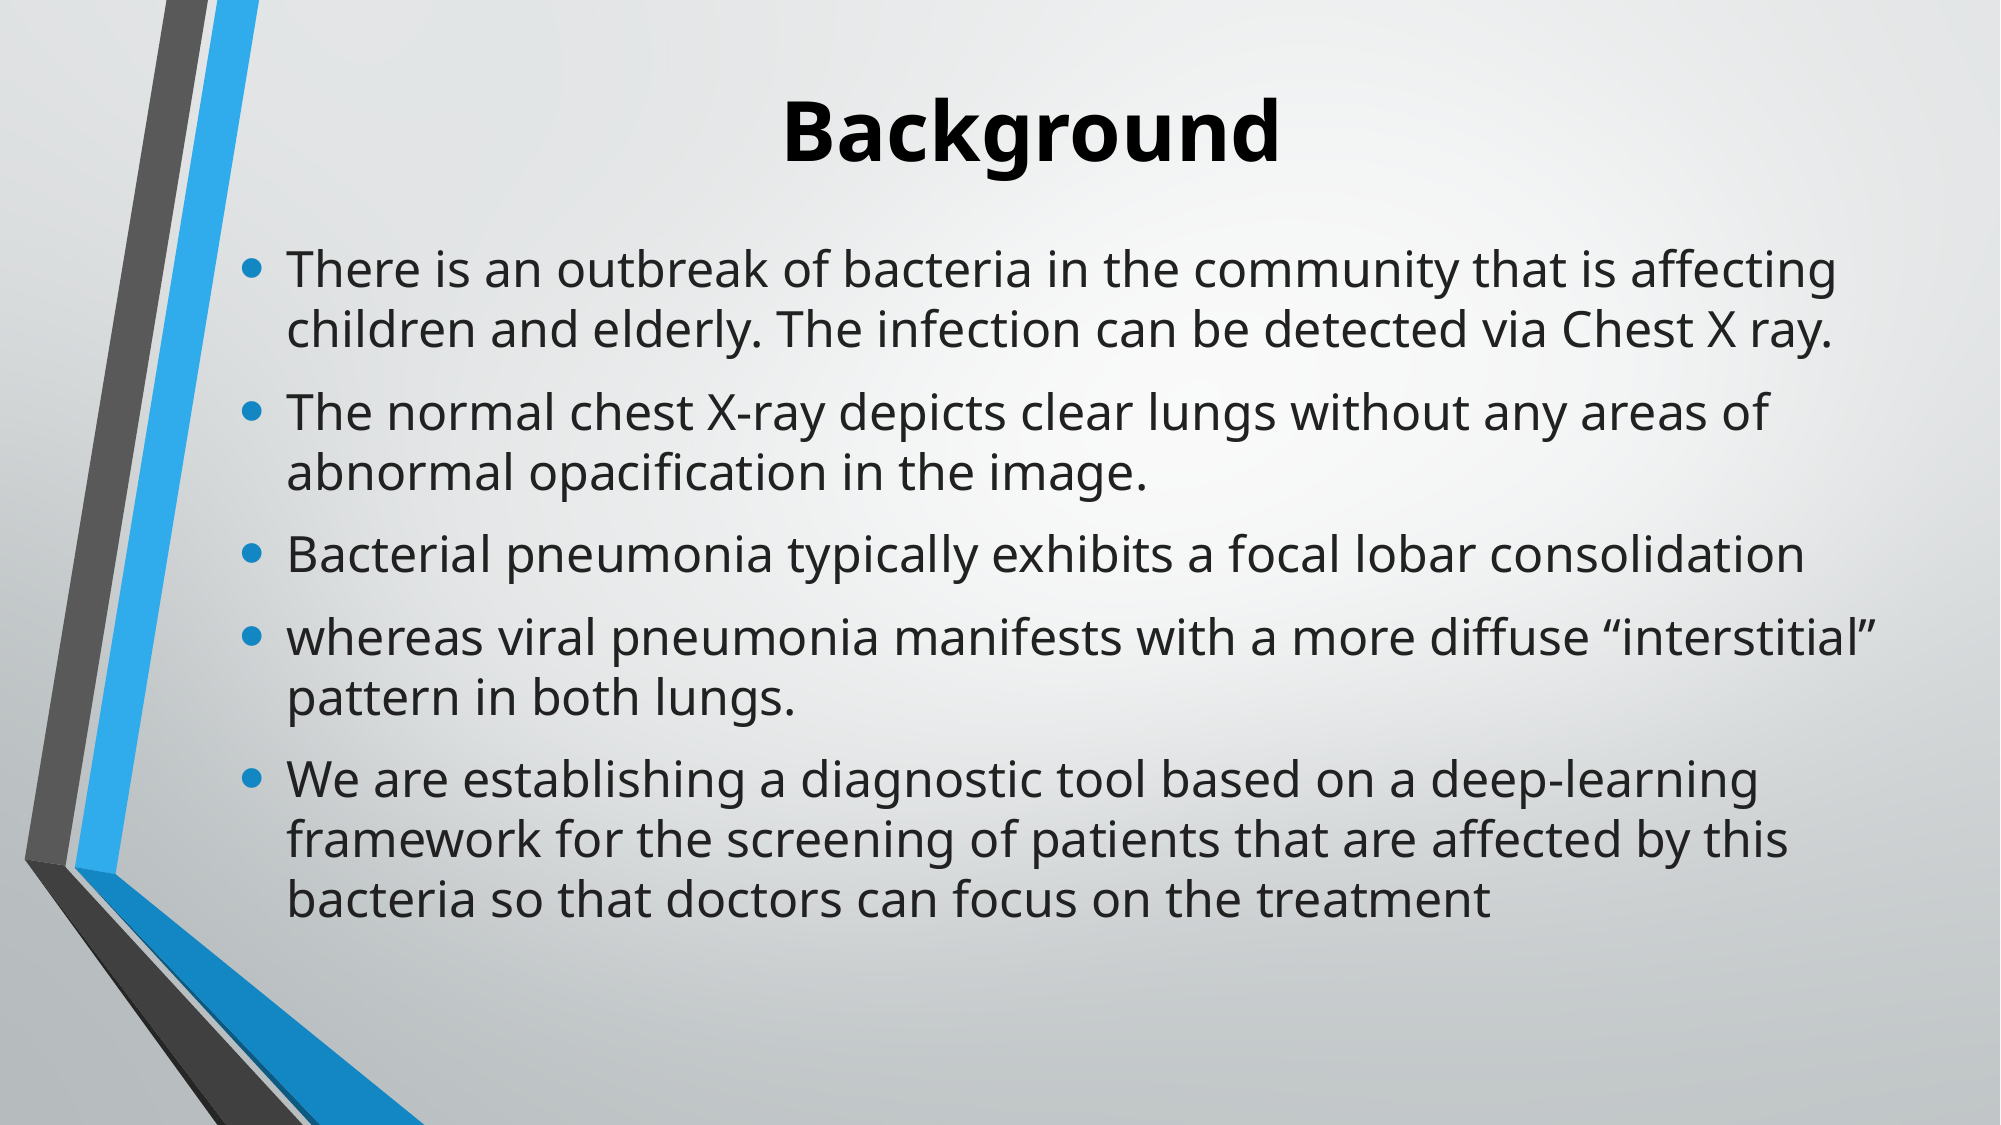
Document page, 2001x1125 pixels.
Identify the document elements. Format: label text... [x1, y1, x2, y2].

title Background [210, 44, 1855, 212]
list There is an outbreak of bacteria in the community that is affecting children and elderly. The infection can be detected via Chest X ray. The normal chest X-ray depicts clear lungs without any areas of abnormal opacification in the image. Bacterial pneumonia typically exhibits a focal lobar consolidation whereas viral pneumonia manifests with a more diffuse ‘‘interstitial’’ pattern in both lungs. We are establishing a diagnostic tool based on a deep-learning framework for the screening of patients that are affected by this bacteria so that doctors can focus on the treatment [224, 178, 1930, 988]
